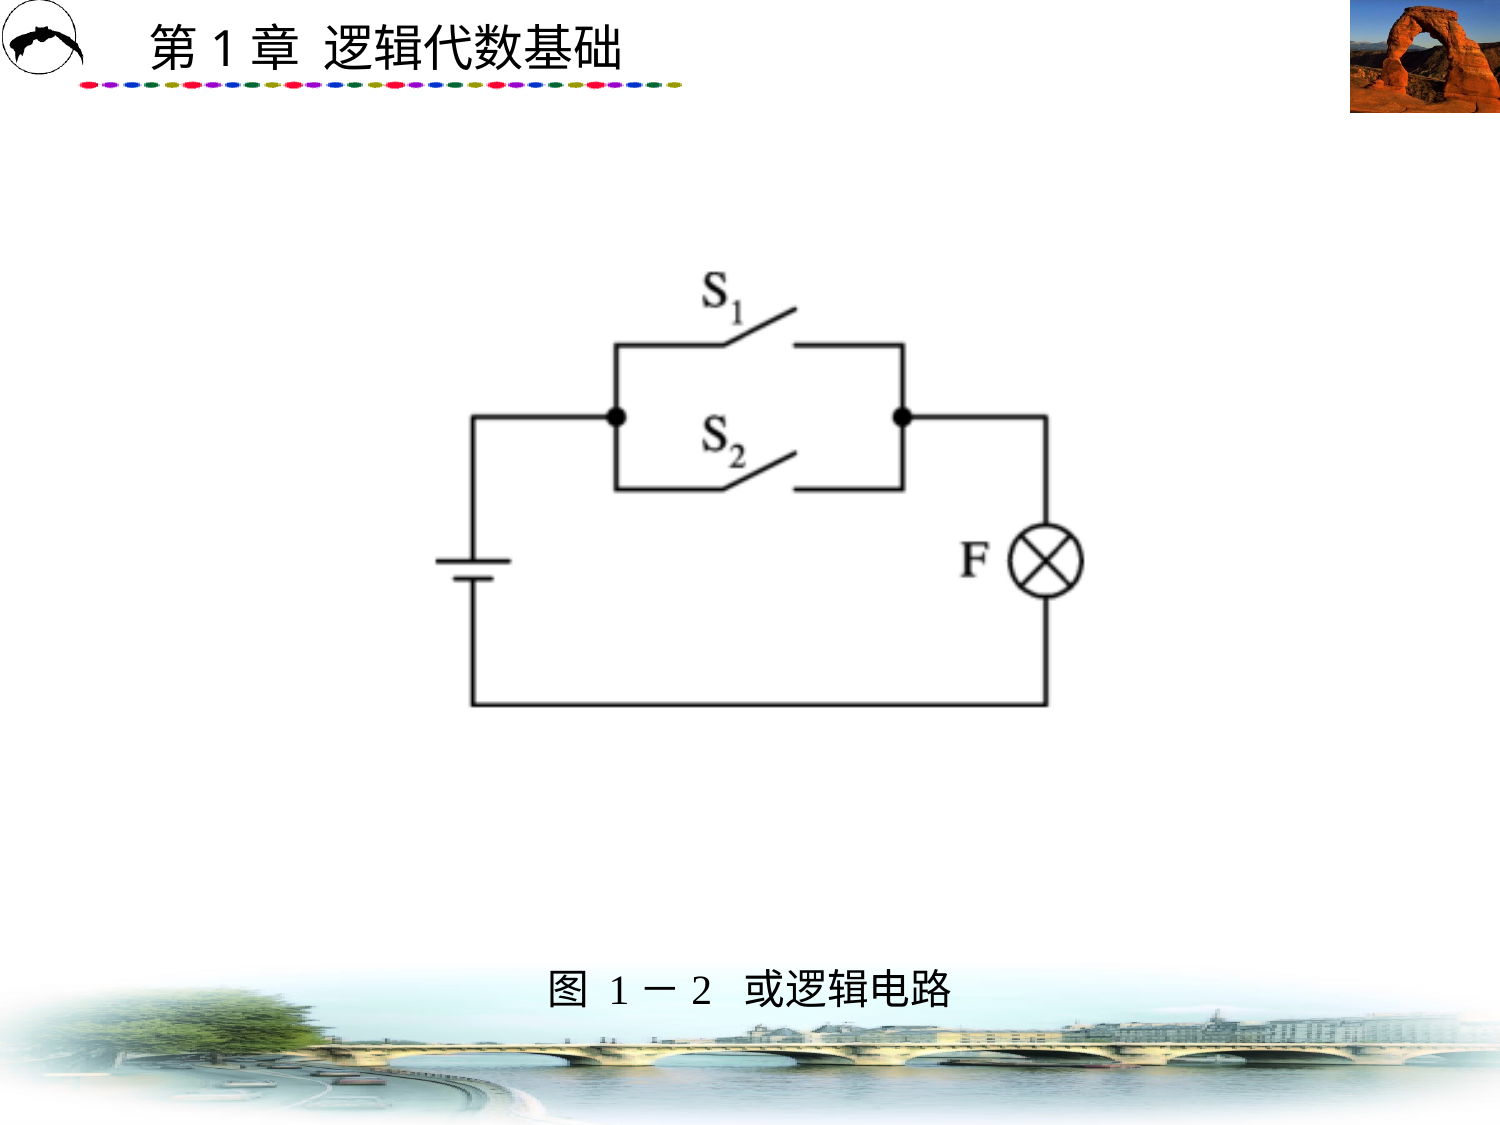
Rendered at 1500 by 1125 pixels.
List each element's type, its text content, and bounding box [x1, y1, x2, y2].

list 图 1－2 或逻辑电路 [0, 940, 1500, 1013]
picture [1350, 0, 1500, 113]
picture [383, 255, 1133, 751]
picture [0, 0, 100, 75]
picture [74, 78, 691, 91]
picture [0, 1013, 1500, 1125]
